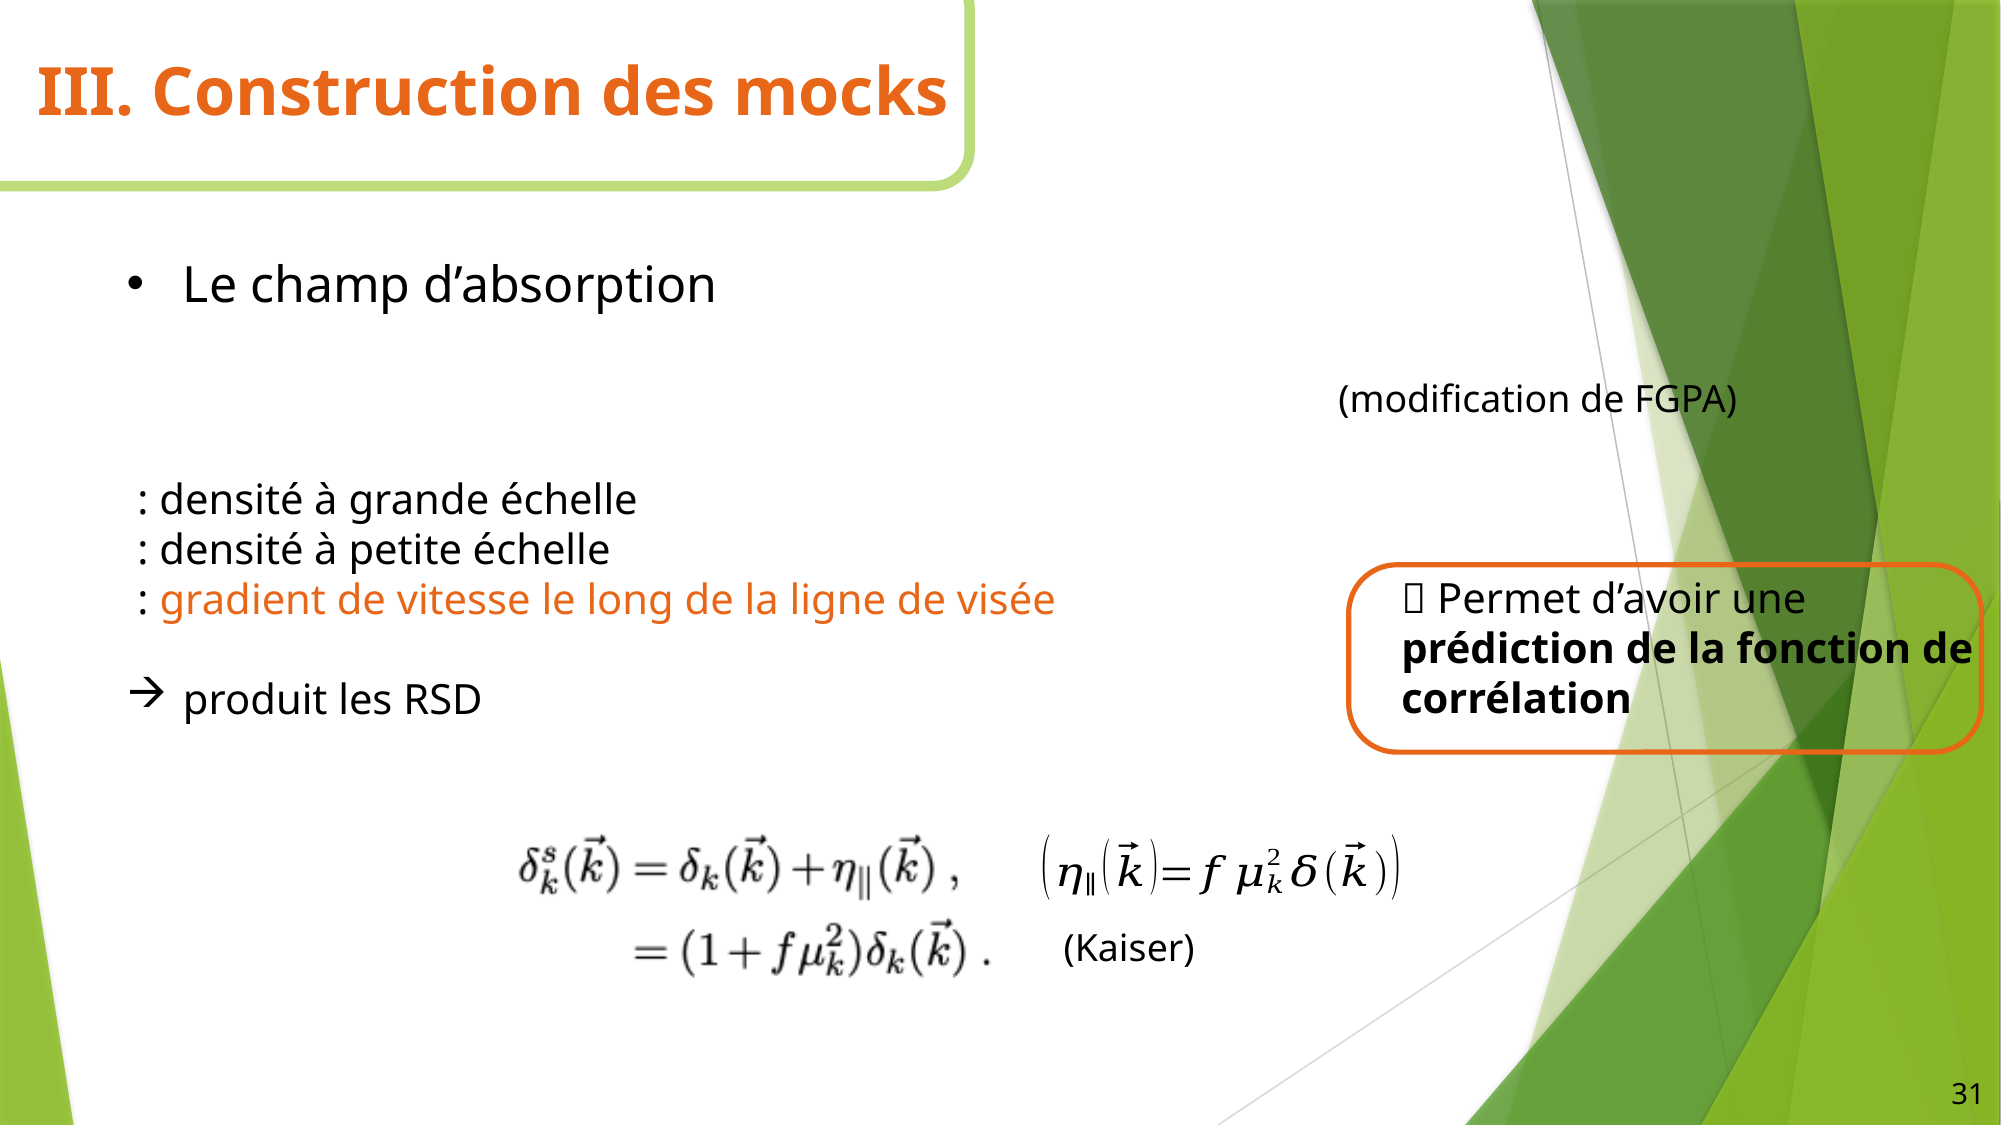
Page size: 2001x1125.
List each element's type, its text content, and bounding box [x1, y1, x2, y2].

text_box (Kaiser) [1048, 916, 1210, 977]
text_box [1347, 563, 1984, 754]
picture [479, 818, 1012, 999]
text_box [0, 0, 972, 188]
slide_number 31 [1887, 1065, 2000, 1125]
text_box (modification de FGPA) [1323, 367, 1752, 428]
